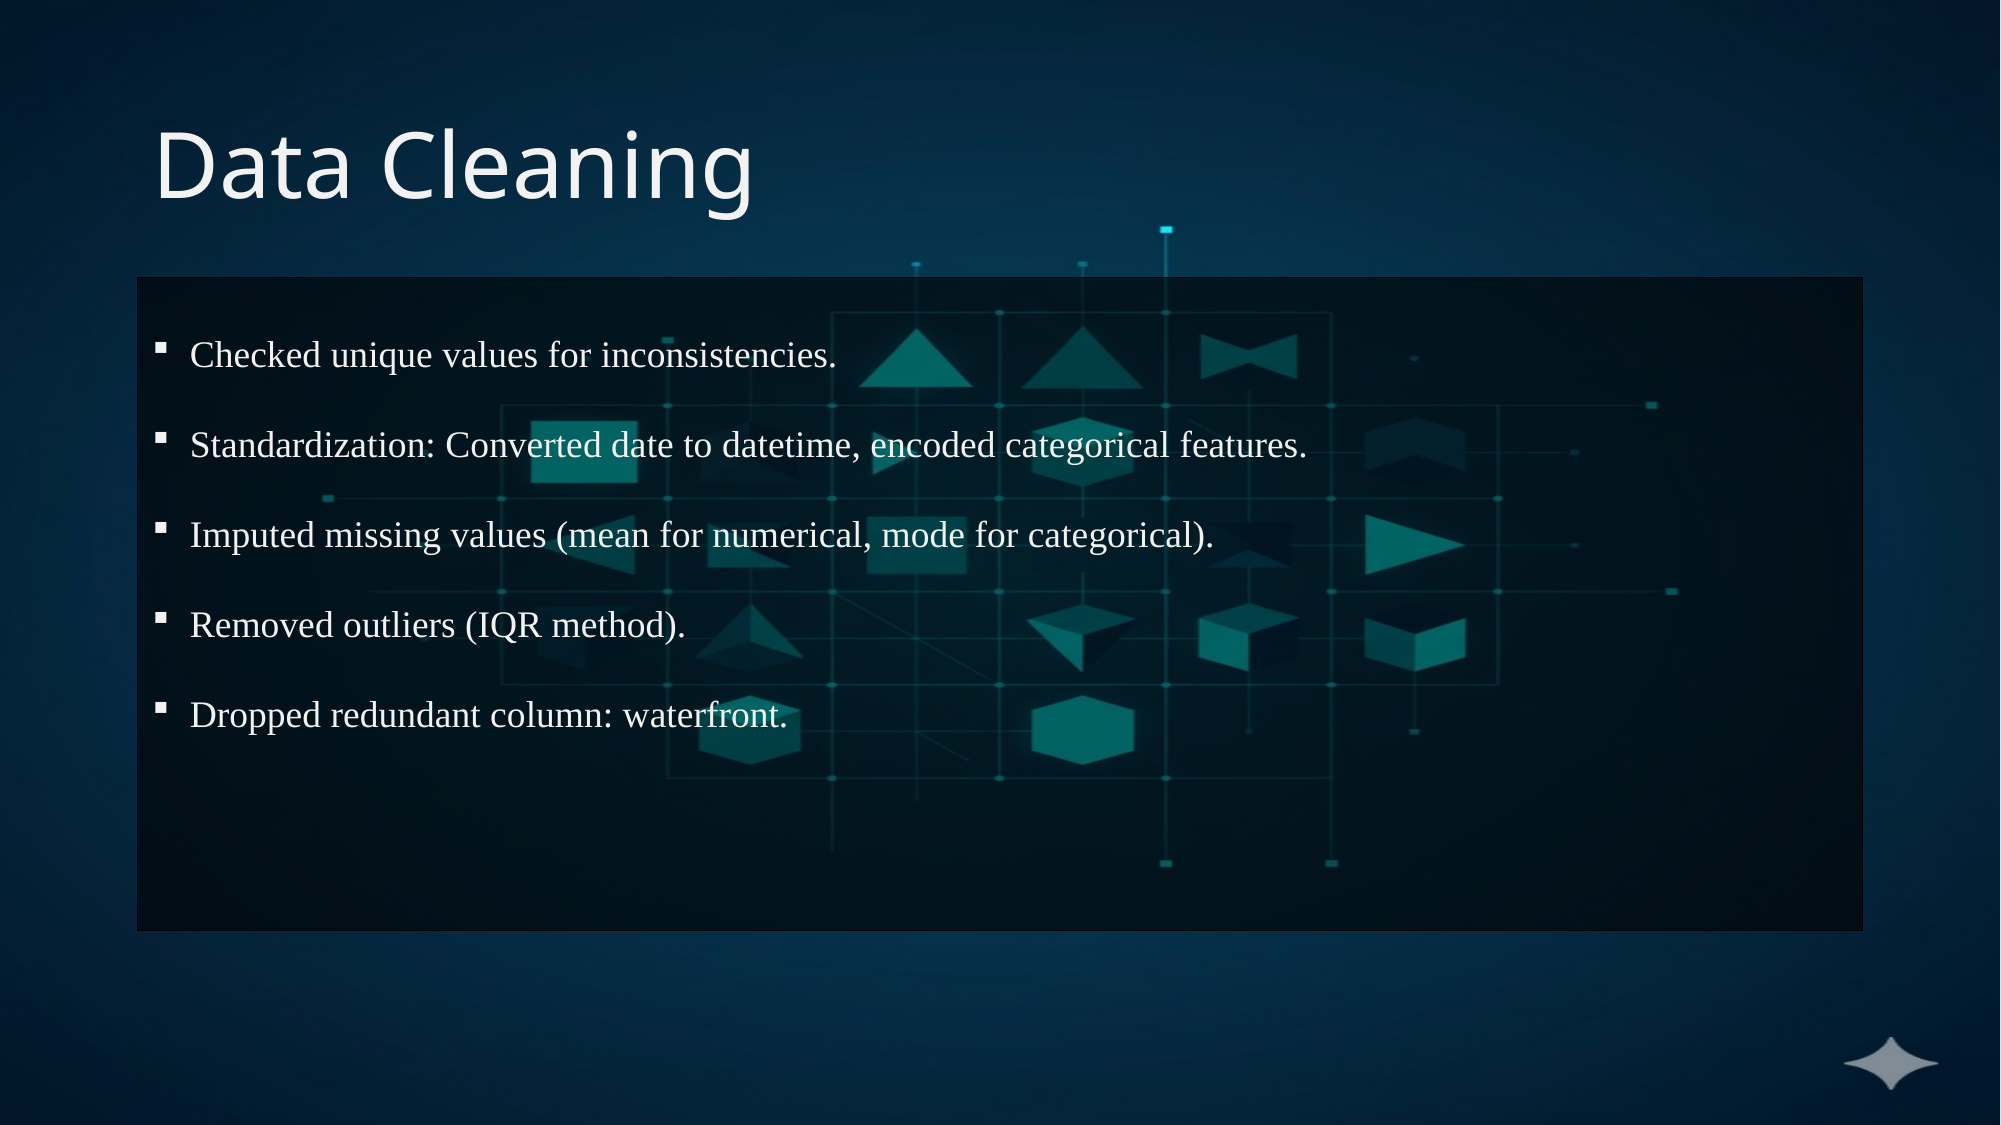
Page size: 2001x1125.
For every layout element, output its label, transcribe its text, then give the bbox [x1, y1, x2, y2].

picture [0, 0, 2001, 1125]
title Data Cleaning [137, 59, 1863, 277]
list Checked unique values for inconsistencies. Standardization: Converted date to datetime, encoded categorical features. Imputed missing values (mean for numerical, mode for categorical). Removed outliers (IQR method). Dropped redundant column: waterfront. [137, 277, 1863, 931]
